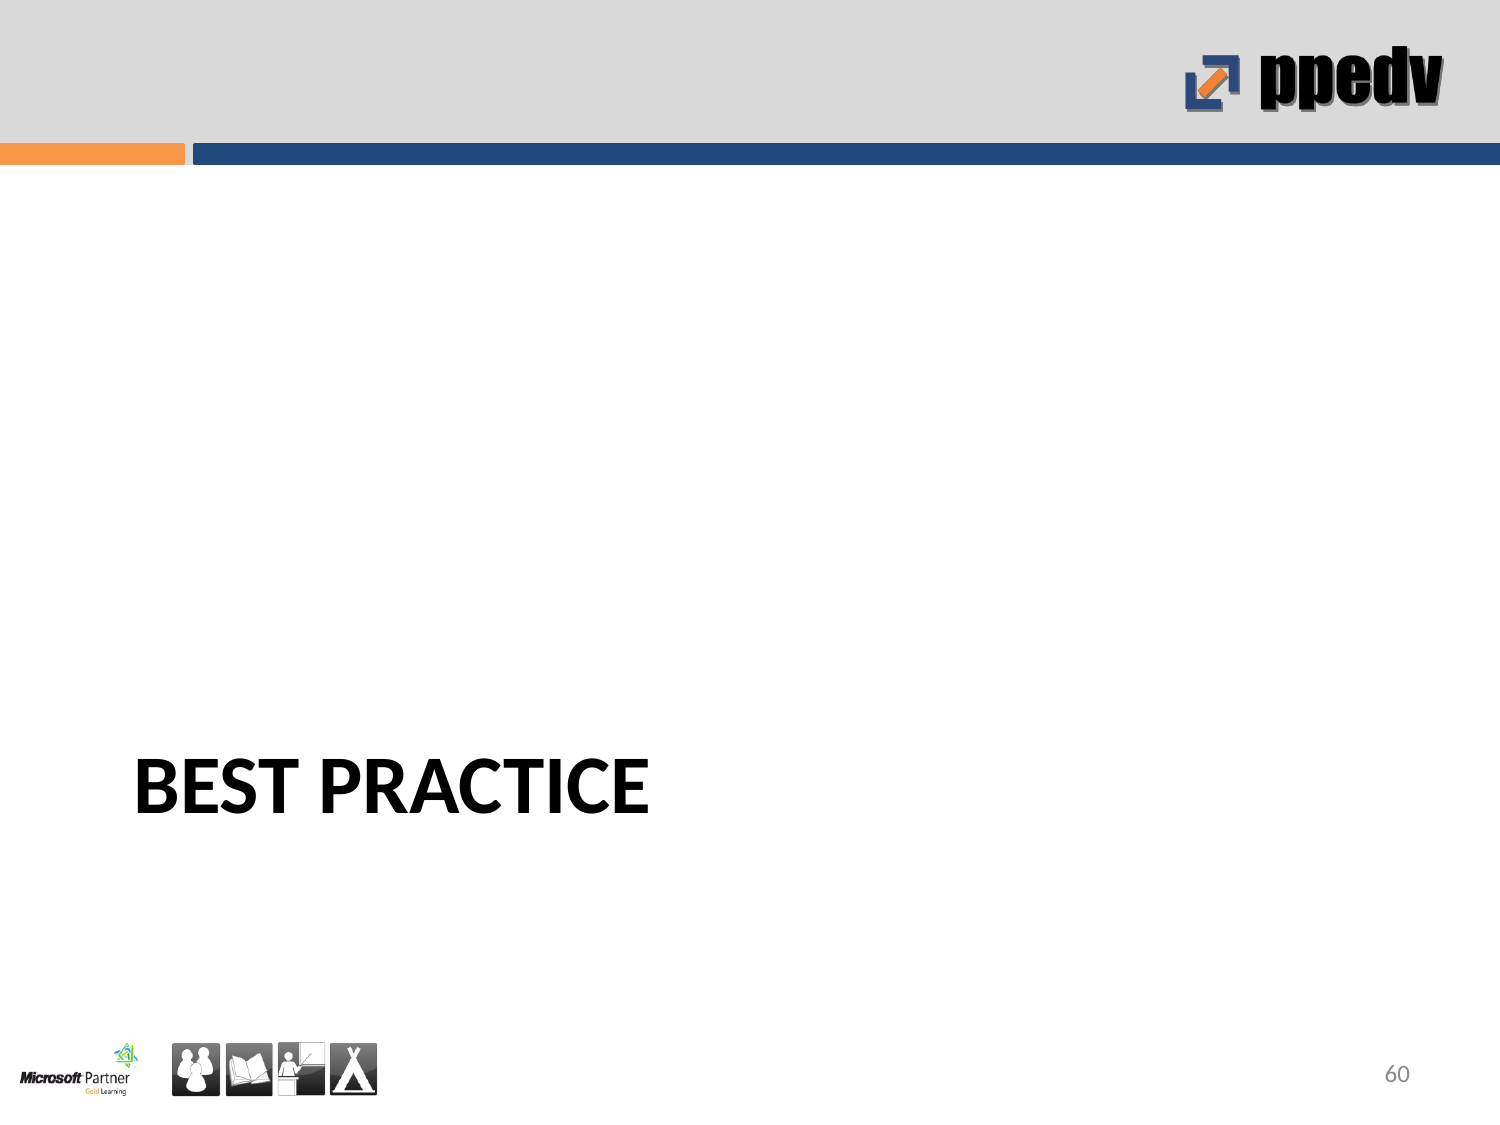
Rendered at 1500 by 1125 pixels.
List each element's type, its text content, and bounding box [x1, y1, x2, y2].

picture [5, 1023, 396, 1118]
slide_number 60 [1074, 1042, 1425, 1103]
picture [1175, 40, 1465, 123]
title Best Practice [118, 722, 1394, 947]
